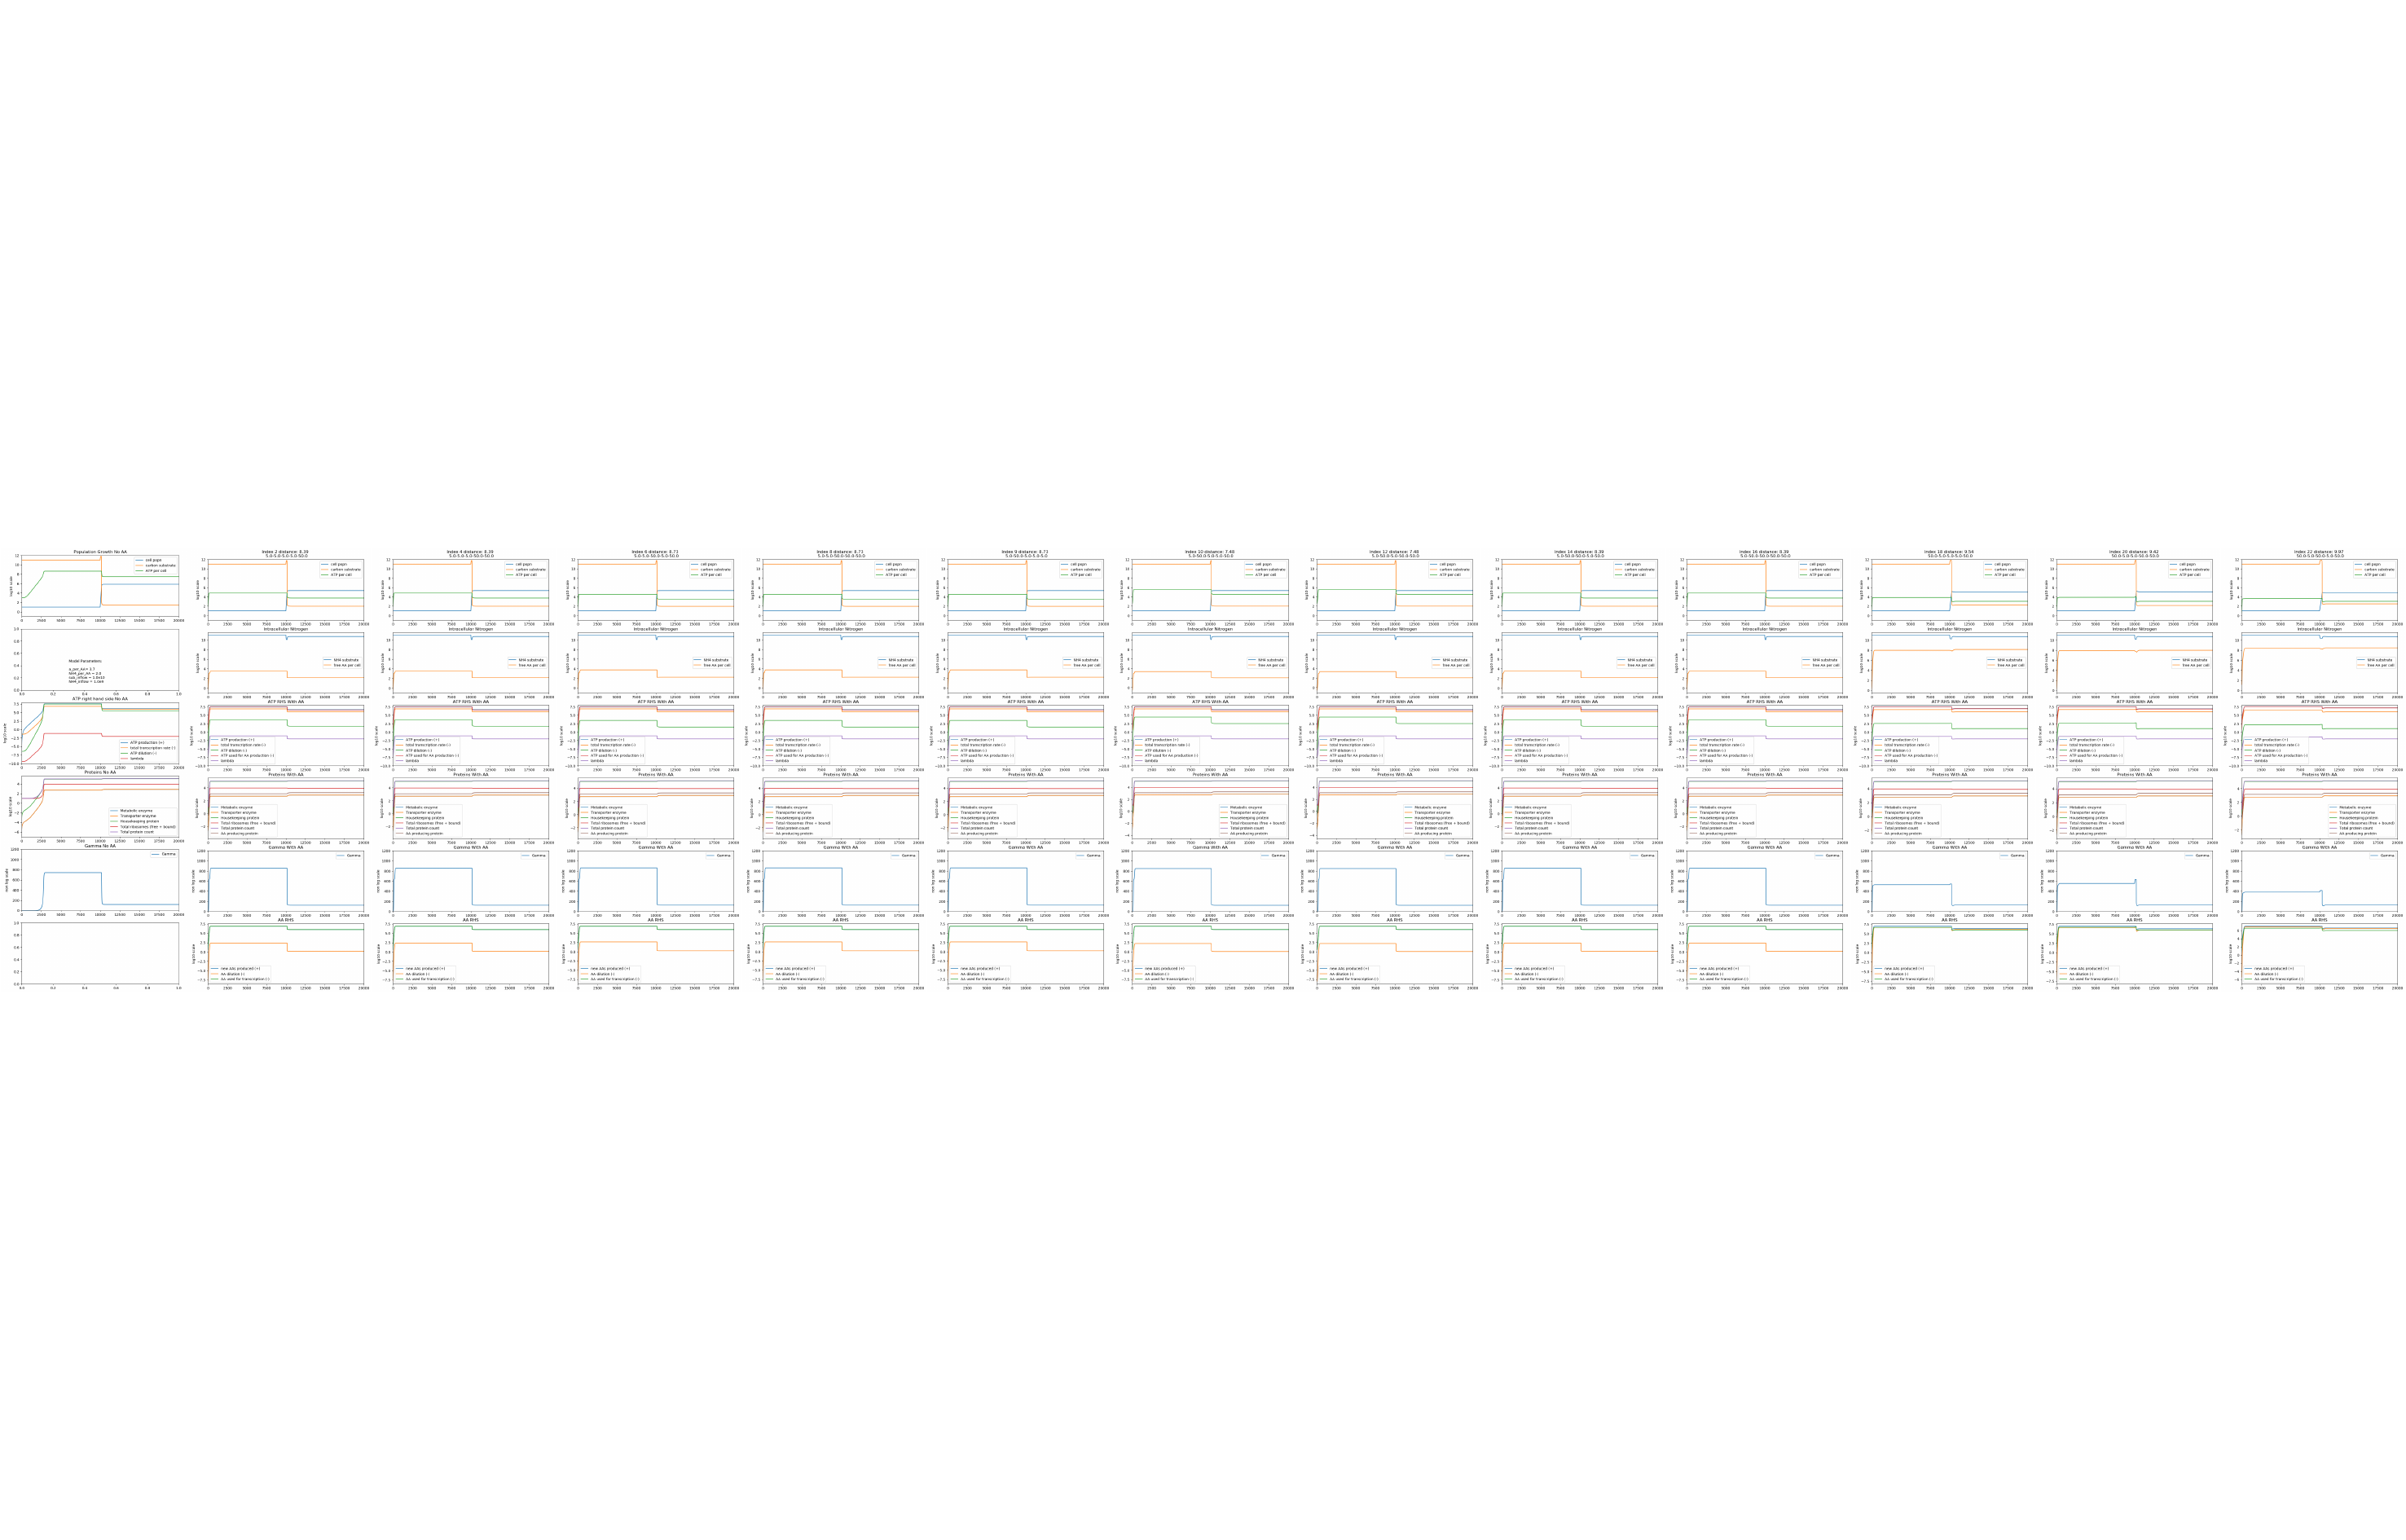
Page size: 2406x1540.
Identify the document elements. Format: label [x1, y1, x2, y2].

picture [1481, 548, 1665, 992]
picture [927, 548, 1480, 992]
picture [2036, 548, 2405, 992]
picture [742, 548, 926, 992]
picture [1, 548, 187, 992]
picture [1666, 548, 1850, 992]
picture [557, 548, 741, 992]
picture [187, 548, 372, 992]
picture [372, 548, 556, 992]
picture [1851, 548, 2035, 992]
